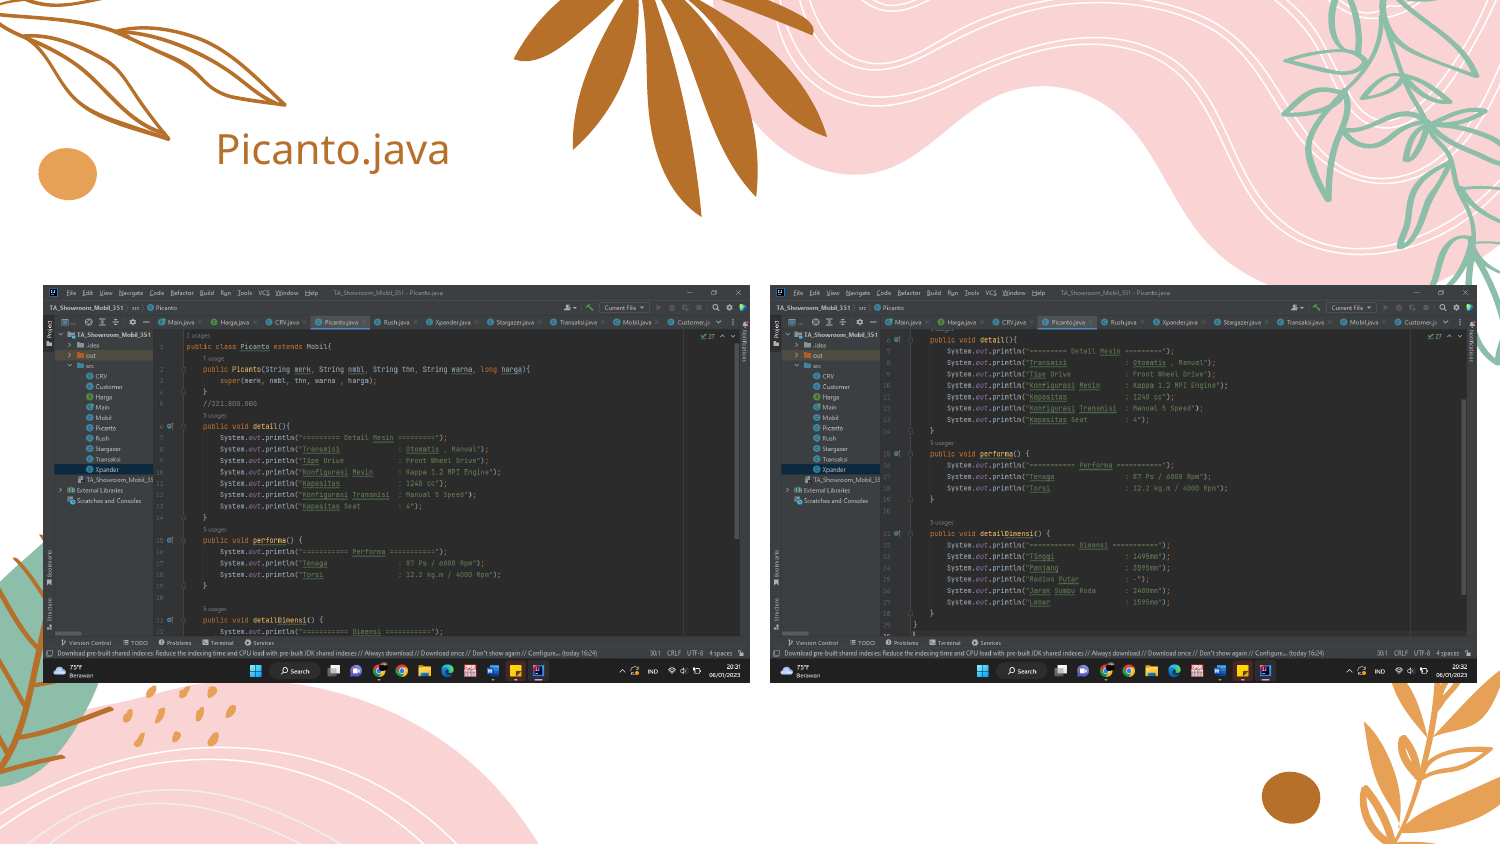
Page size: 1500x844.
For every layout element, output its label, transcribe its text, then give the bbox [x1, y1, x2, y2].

picture [43, 285, 751, 683]
picture [770, 285, 1478, 683]
text_box Picanto.java [96, 107, 571, 202]
